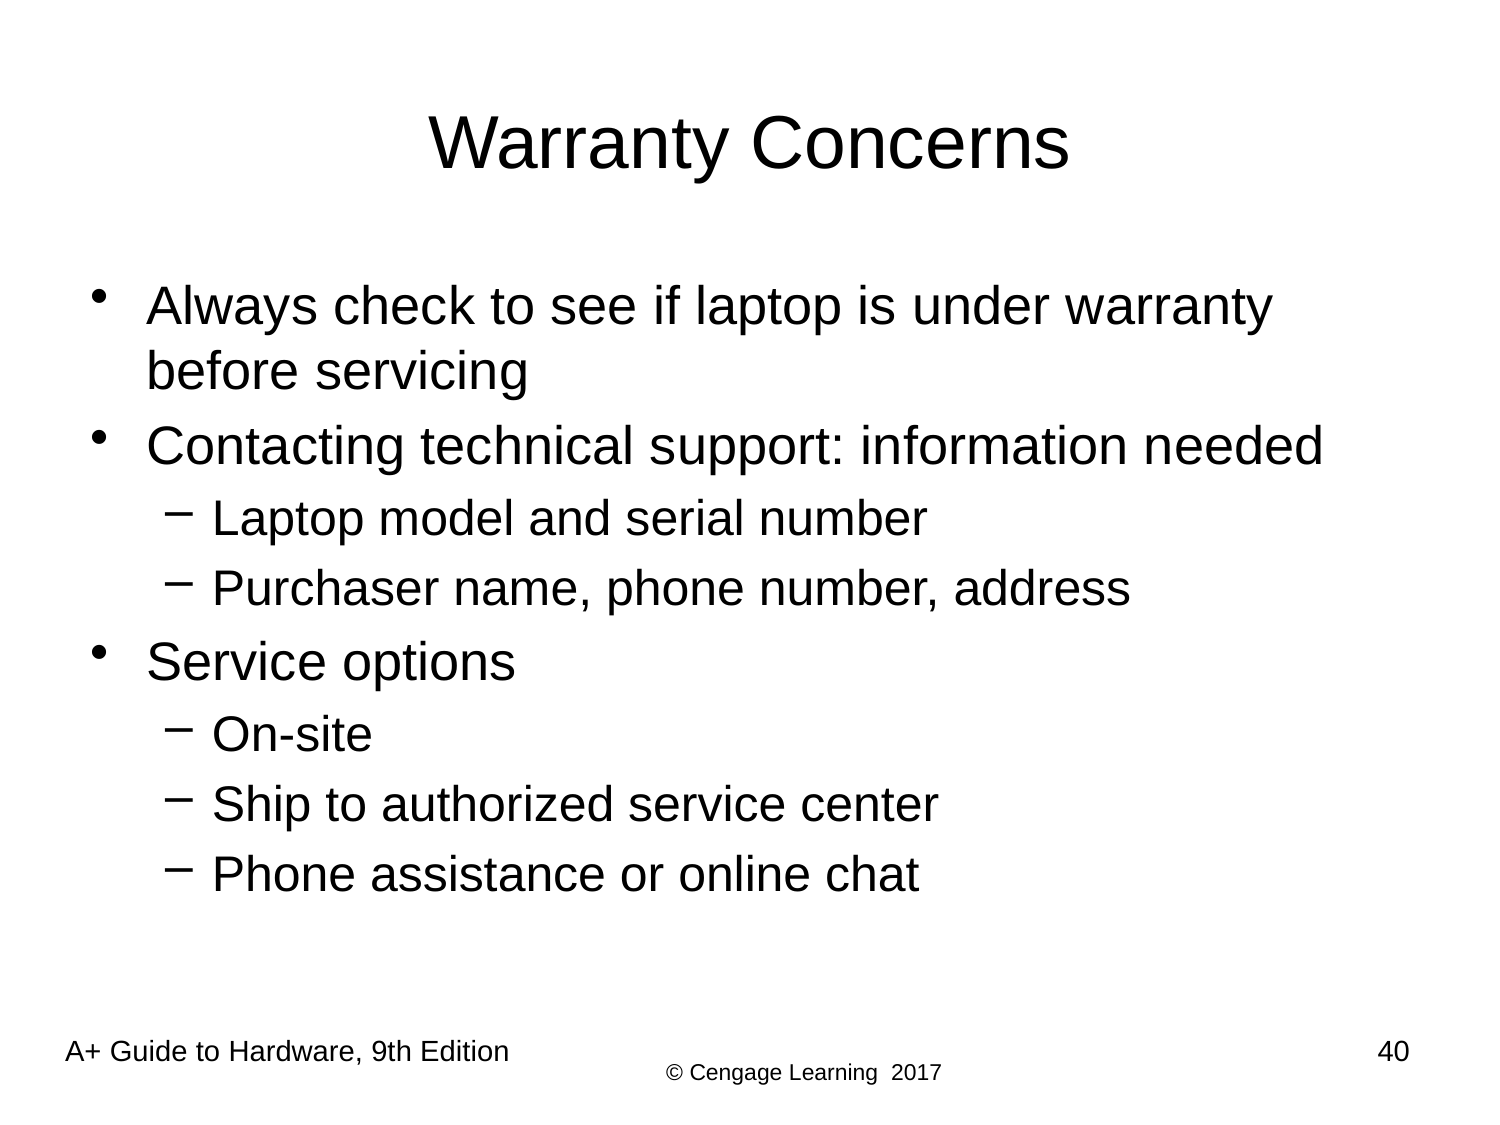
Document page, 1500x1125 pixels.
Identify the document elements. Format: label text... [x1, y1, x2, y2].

list Always check to see if laptop is under warranty before servicing Contacting technical support: information needed Laptop model and serial number Purchaser name, phone number, address Service options On-site Ship to authorized service center Phone assistance or online chat [75, 262, 1425, 1005]
slide_number 40 [1074, 1024, 1426, 1103]
footer A+ Guide to Hardware, 9th Edition [49, 1024, 551, 1104]
title Warranty Concerns [75, 45, 1425, 233]
